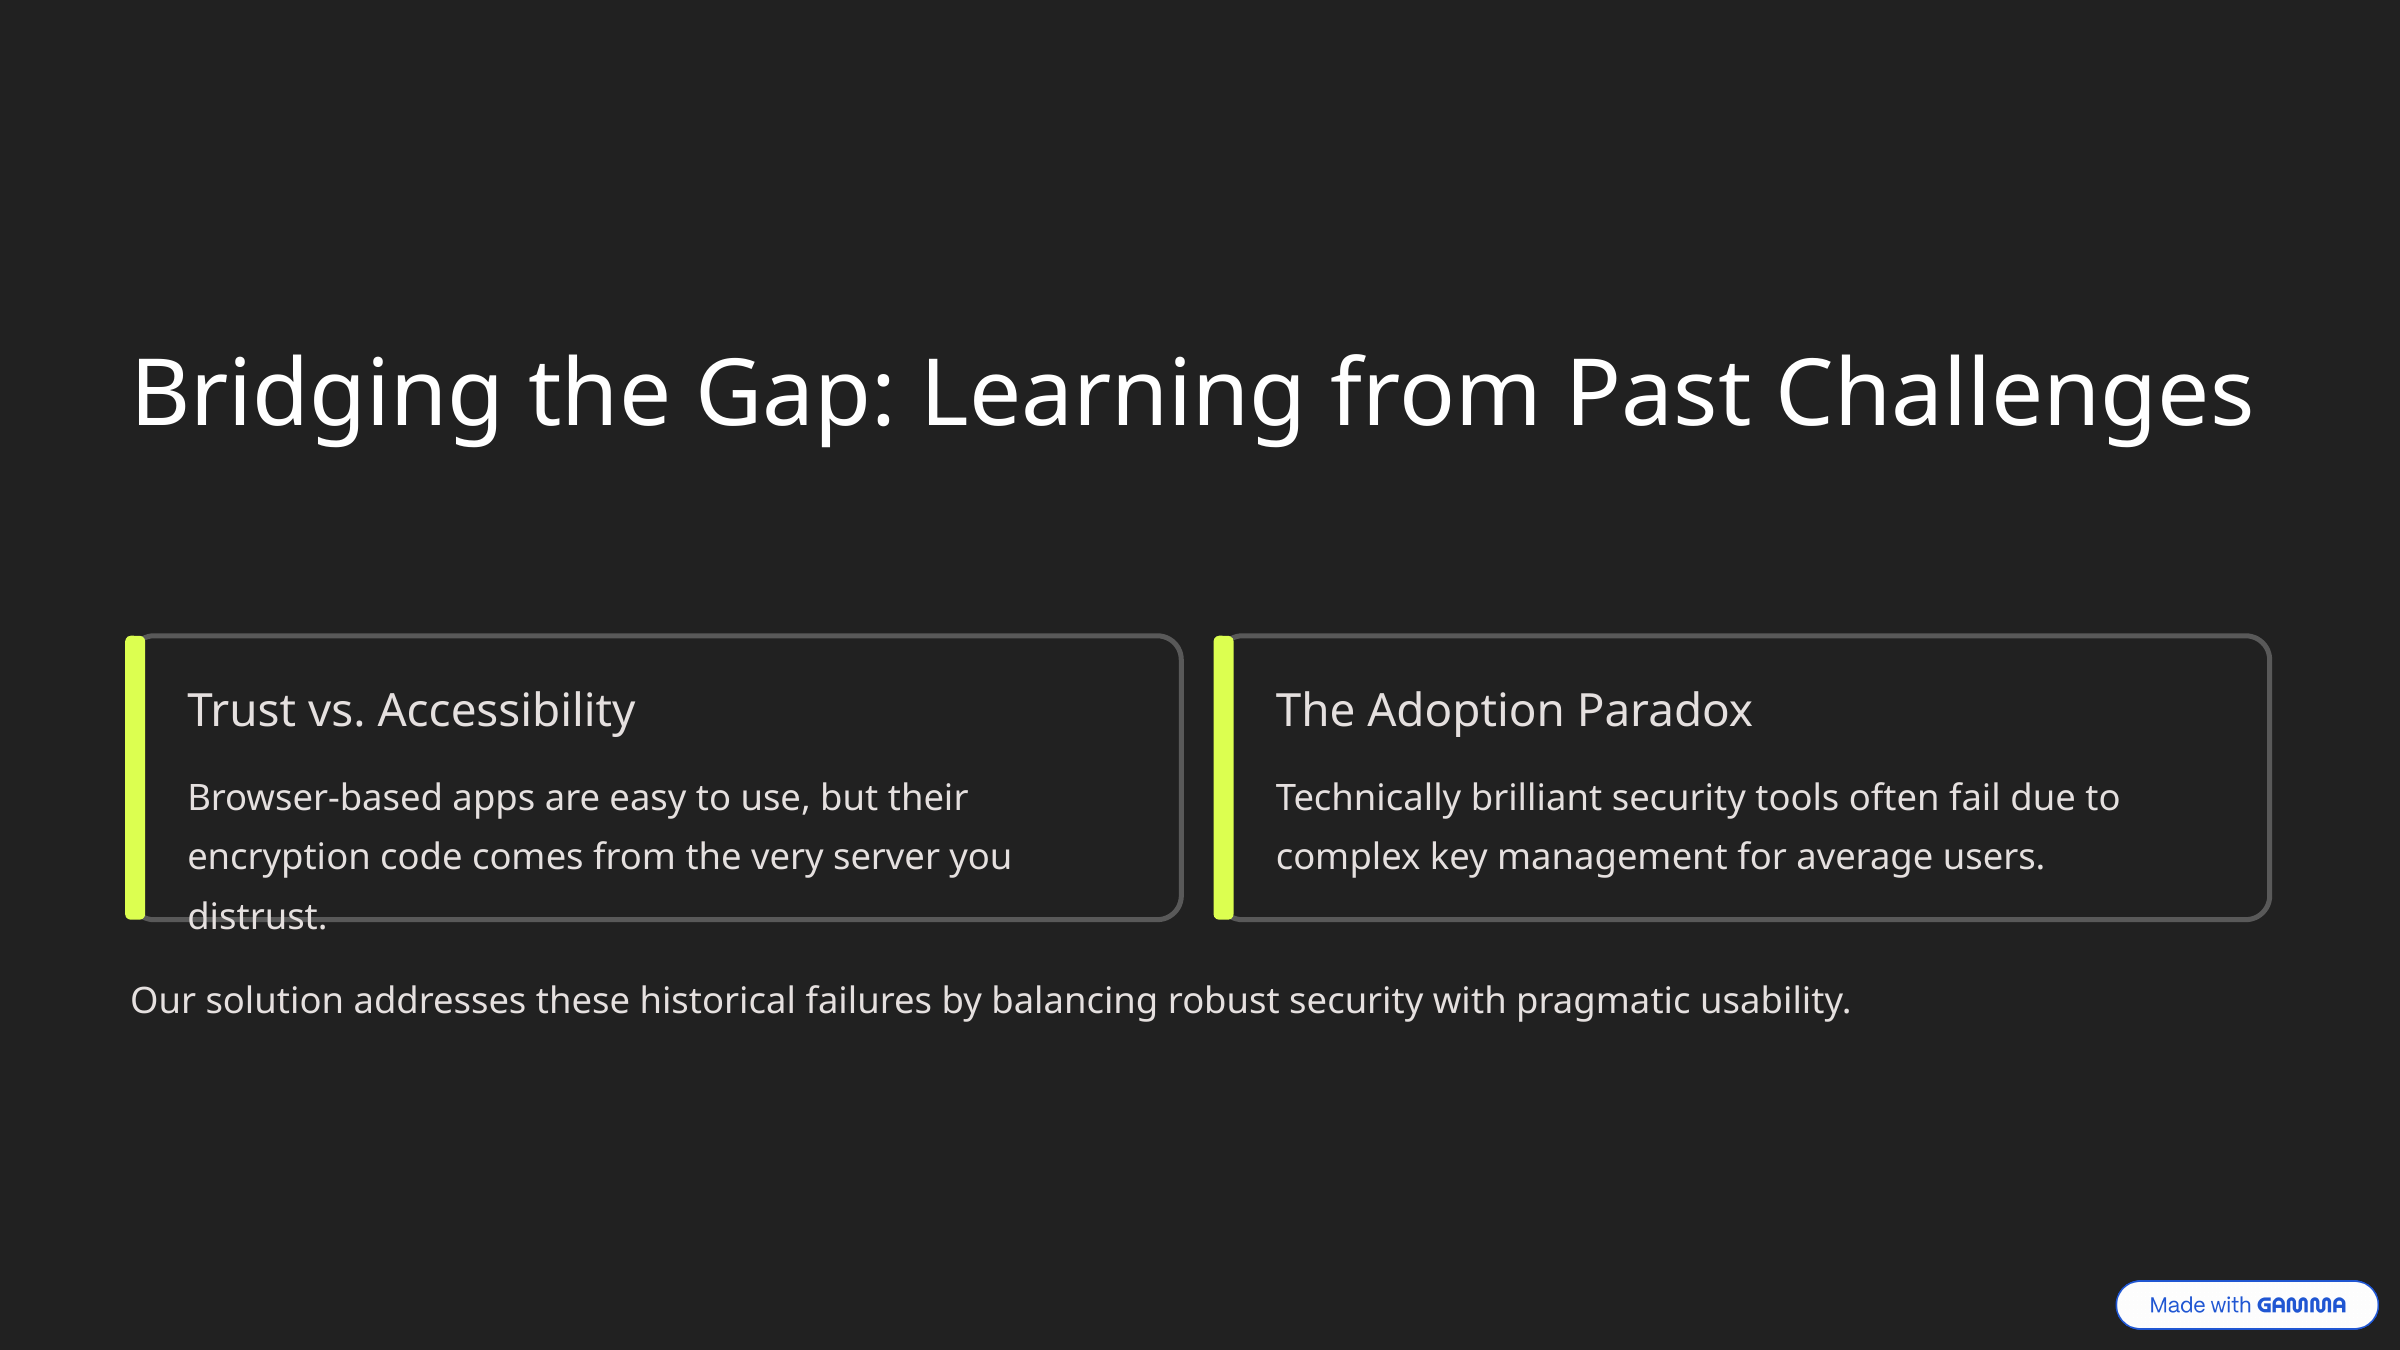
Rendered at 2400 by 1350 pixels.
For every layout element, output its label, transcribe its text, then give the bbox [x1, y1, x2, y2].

text_box Trust vs. Accessibility [187, 677, 829, 737]
text_box Bridging the Gap: Learning from Past Challenges [130, 328, 2270, 562]
text_box Our solution addresses these historical failures by balancing robust security with pragmatic usability. [130, 961, 2270, 1022]
text_box [1233, 635, 2270, 920]
text_box Browser-based apps are easy to use, but their encryption code comes from the very server you distrust. [187, 758, 1140, 878]
text_box [125, 635, 146, 920]
picture [2106, 1271, 2389, 1339]
text_box [1213, 635, 1234, 920]
text_box [144, 635, 1182, 920]
text_box The Adoption Paradox [1275, 677, 1834, 737]
text_box Technically brilliant security tools often fail due to complex key management for average users. [1275, 758, 2228, 878]
